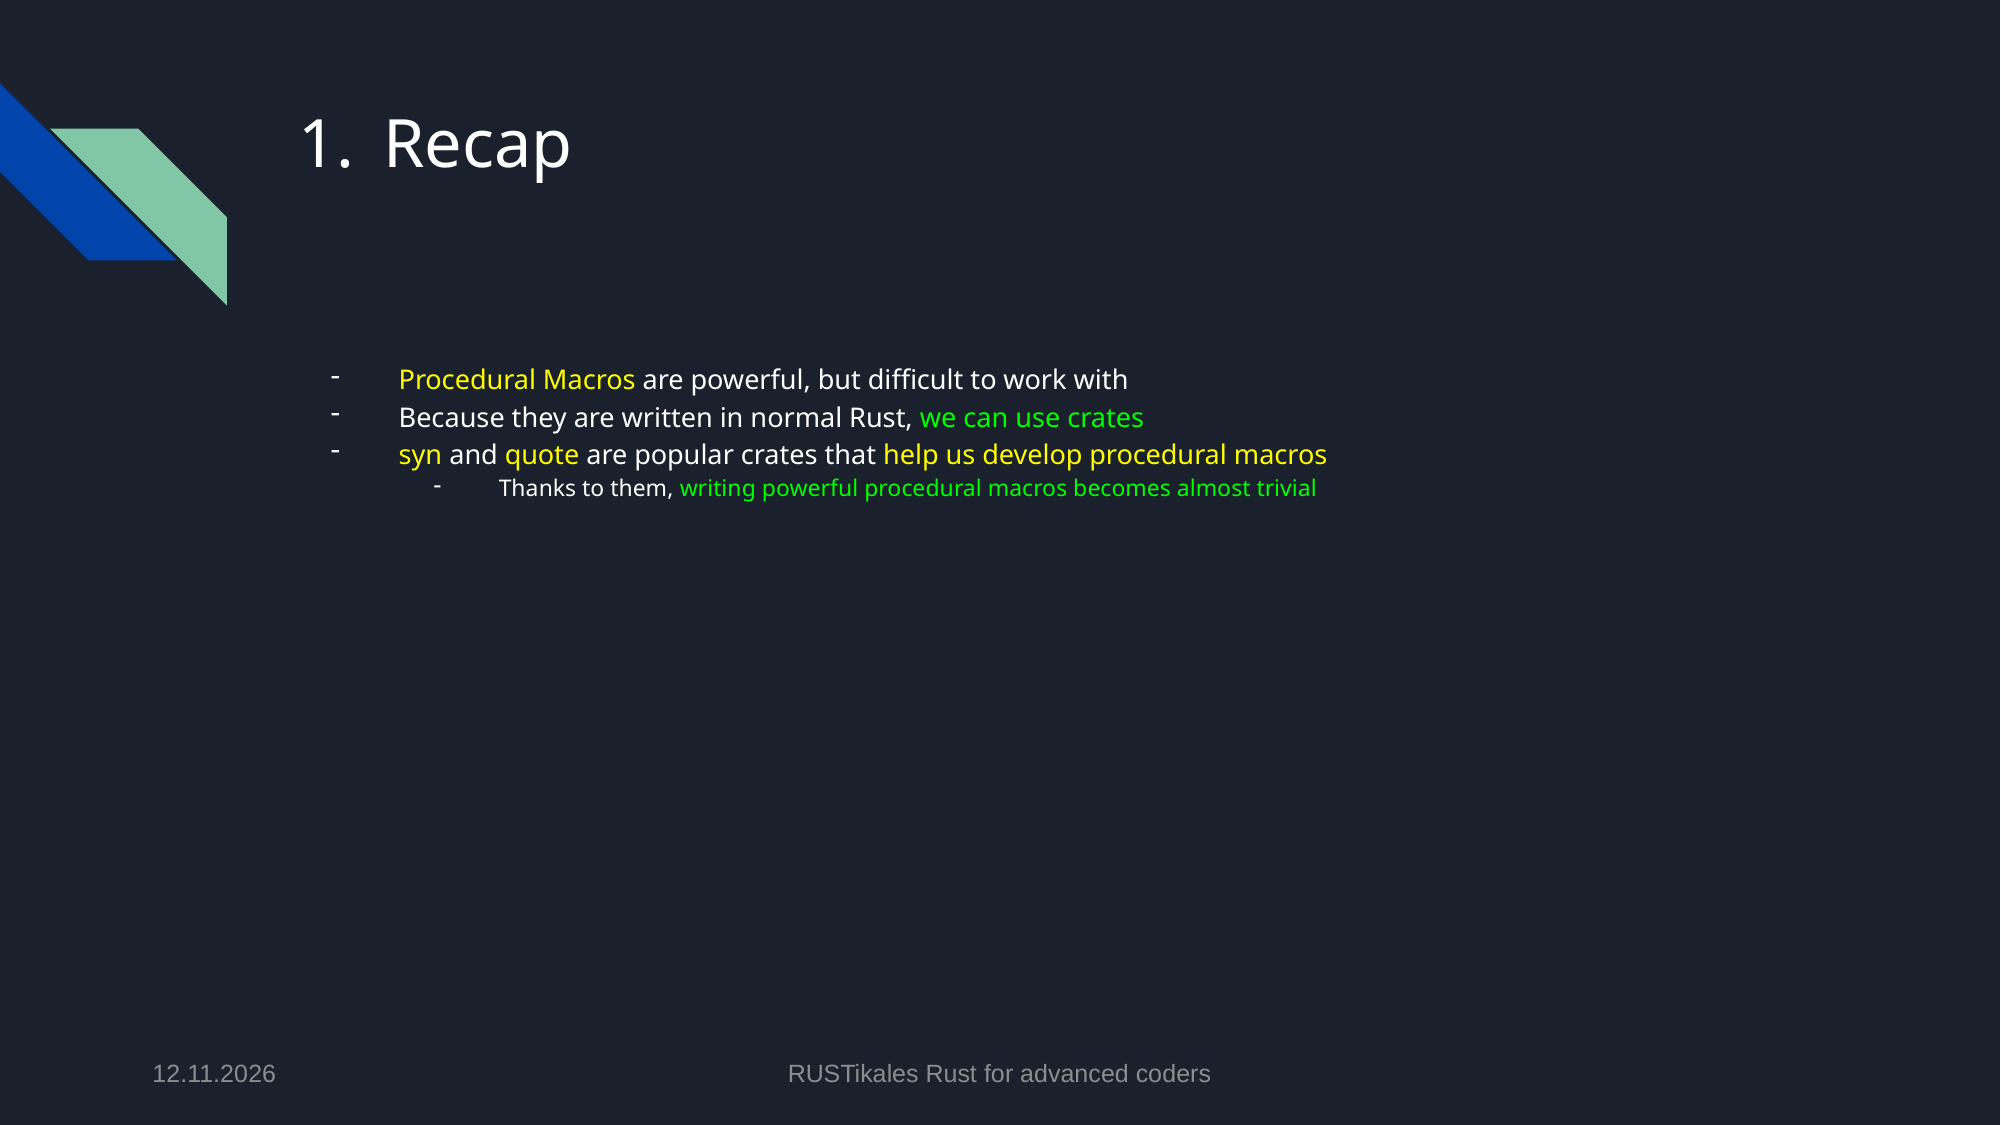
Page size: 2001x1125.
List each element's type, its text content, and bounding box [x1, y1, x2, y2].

title Recap [283, 86, 1824, 287]
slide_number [137, 1042, 588, 1103]
footer RUSTikales Rust for advanced coders [662, 1042, 1338, 1103]
list Procedural Macros are powerful, but difficult to work with Because they are written in normal Rust, we can use crates syn and quote are popular crates that help us develop procedural macros Thanks to them, writing powerful procedural macros becomes almost trivial [283, 342, 1824, 980]
